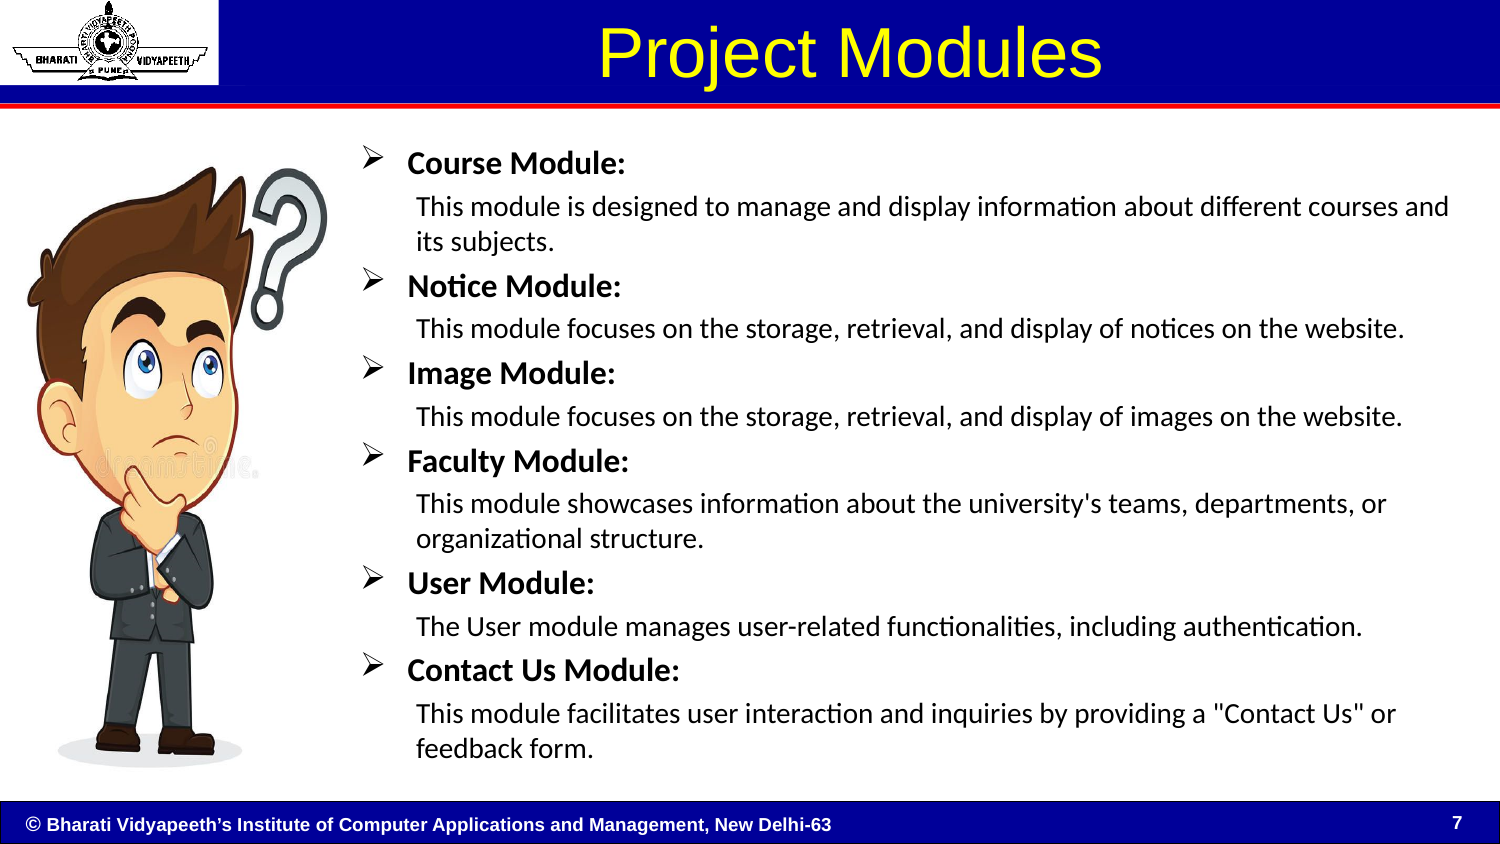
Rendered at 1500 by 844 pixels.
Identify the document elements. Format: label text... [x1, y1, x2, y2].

list Course Module: This module is designed to manage and display information about different courses and its subjects. Notice Module: This module focuses on the storage, retrieval, and display of notices on the website. Image Module: This module focuses on the storage, retrieval, and display of images on the website. Faculty Module: This module showcases information about the university's teams, departments, or organizational structure. User Module: The User module manages user-related functionalities, including authentication. Contact Us Module: This module facilitates user interaction and inquiries by providing a "Contact Us" or feedback form. [347, 135, 1476, 798]
picture [0, 133, 355, 780]
picture [12, 1, 208, 81]
title Project Modules [233, 0, 1488, 82]
